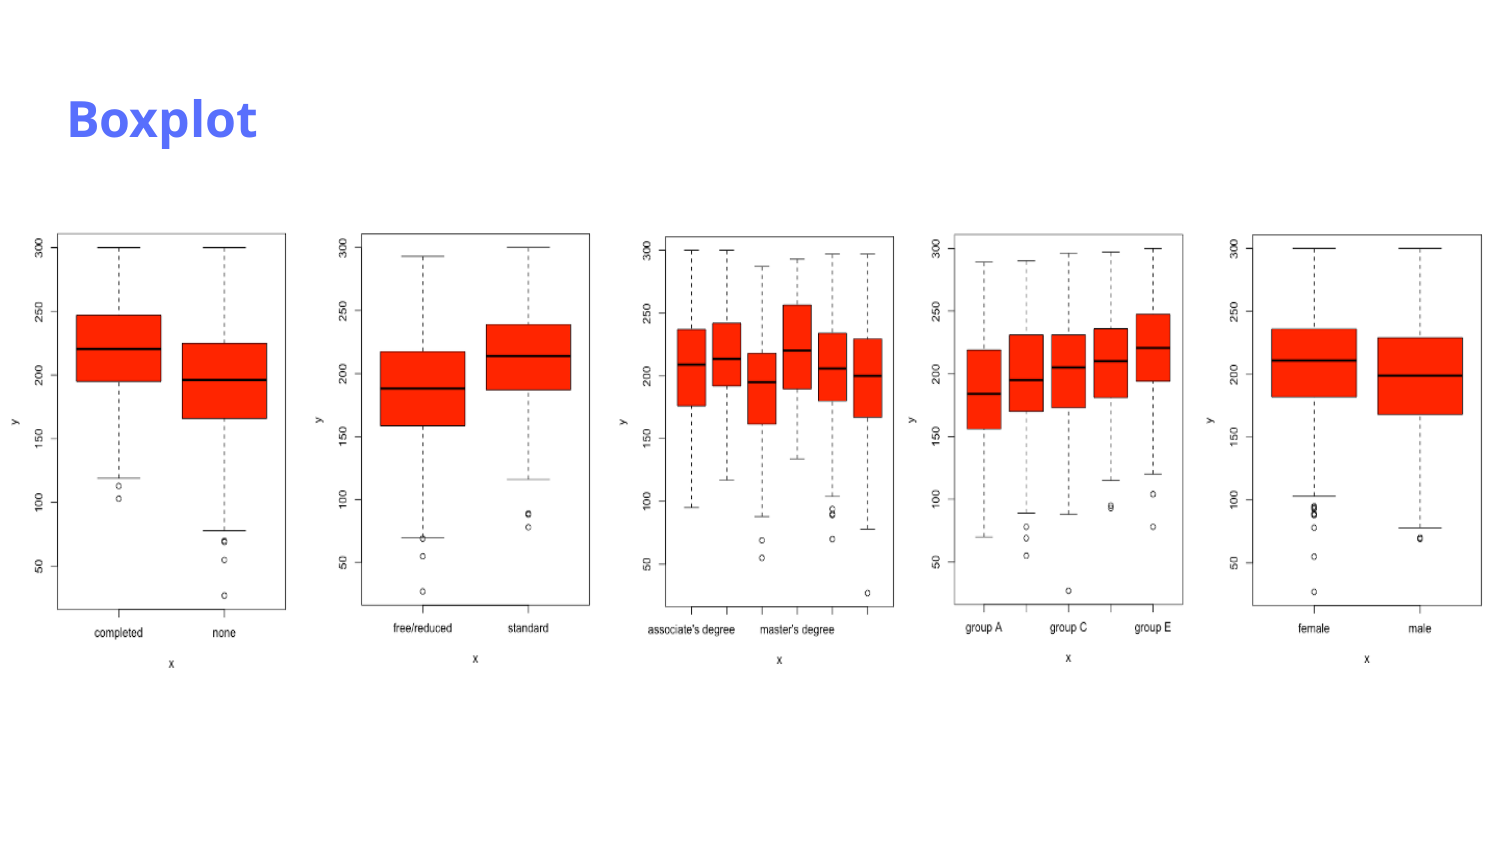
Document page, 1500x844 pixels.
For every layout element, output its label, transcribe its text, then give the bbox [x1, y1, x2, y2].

title Boxplot [51, 72, 1449, 167]
picture [5, 172, 1500, 684]
